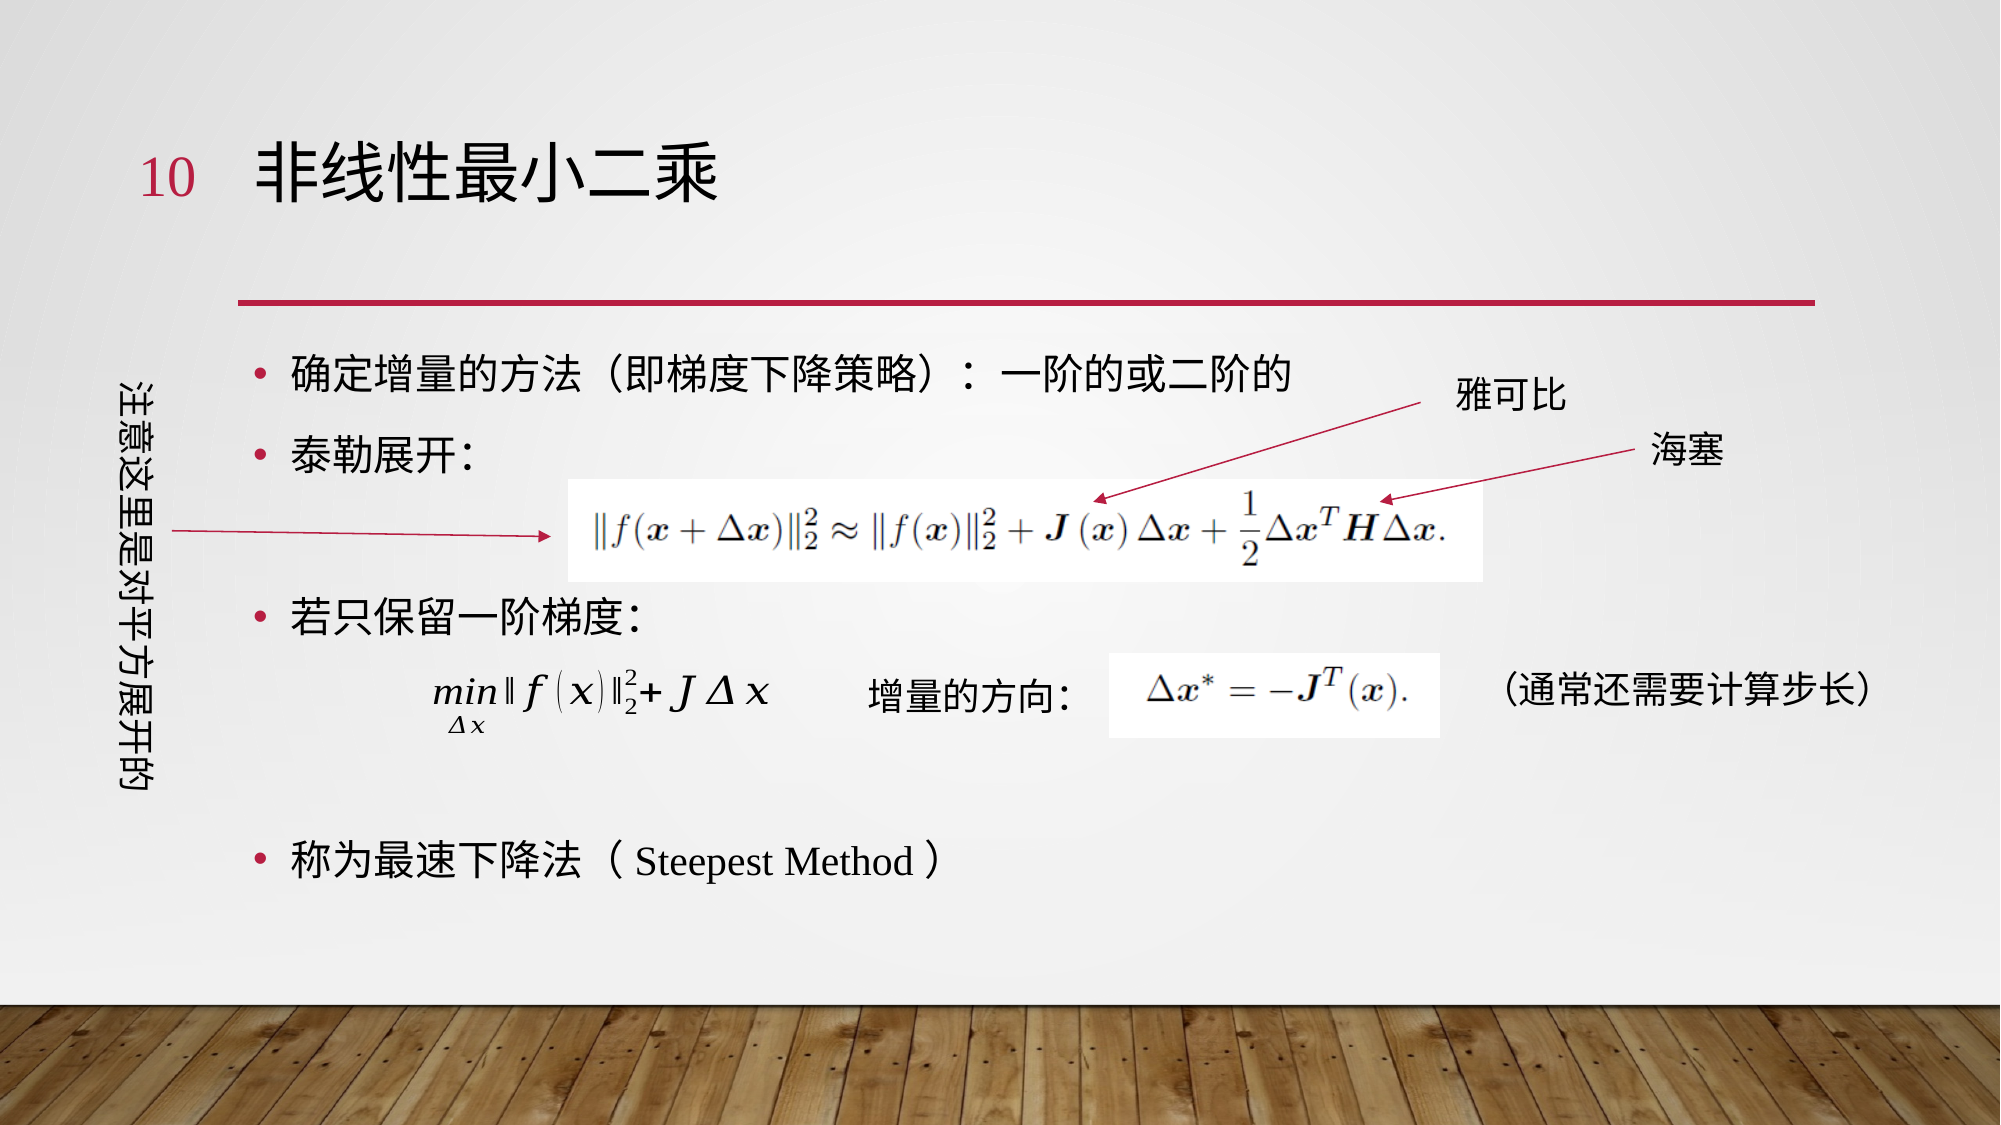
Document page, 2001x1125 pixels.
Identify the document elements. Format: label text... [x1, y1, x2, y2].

text_box （通常还需要计算步长） [1466, 659, 1909, 719]
title 非线性最小二乘 [238, 131, 1814, 305]
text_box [1092, 402, 1421, 503]
text_box 海塞 [1635, 418, 1741, 479]
slide_number 10 [78, 131, 212, 214]
text_box 增量的方向： [853, 665, 1108, 726]
text_box 注意这里是对平方展开的 [92, 366, 168, 798]
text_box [171, 530, 552, 537]
list 确定增量的方法（即梯度下降策略）：一阶的或二阶的 泰勒展开： 若只保留一阶梯度： 称为最速下降法（Steepest Method） [238, 330, 1814, 897]
picture [0, 1005, 2000, 1125]
text_box 雅可比 [1440, 363, 1583, 424]
picture [568, 479, 1483, 583]
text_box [1379, 448, 1636, 503]
picture [1109, 653, 1440, 738]
